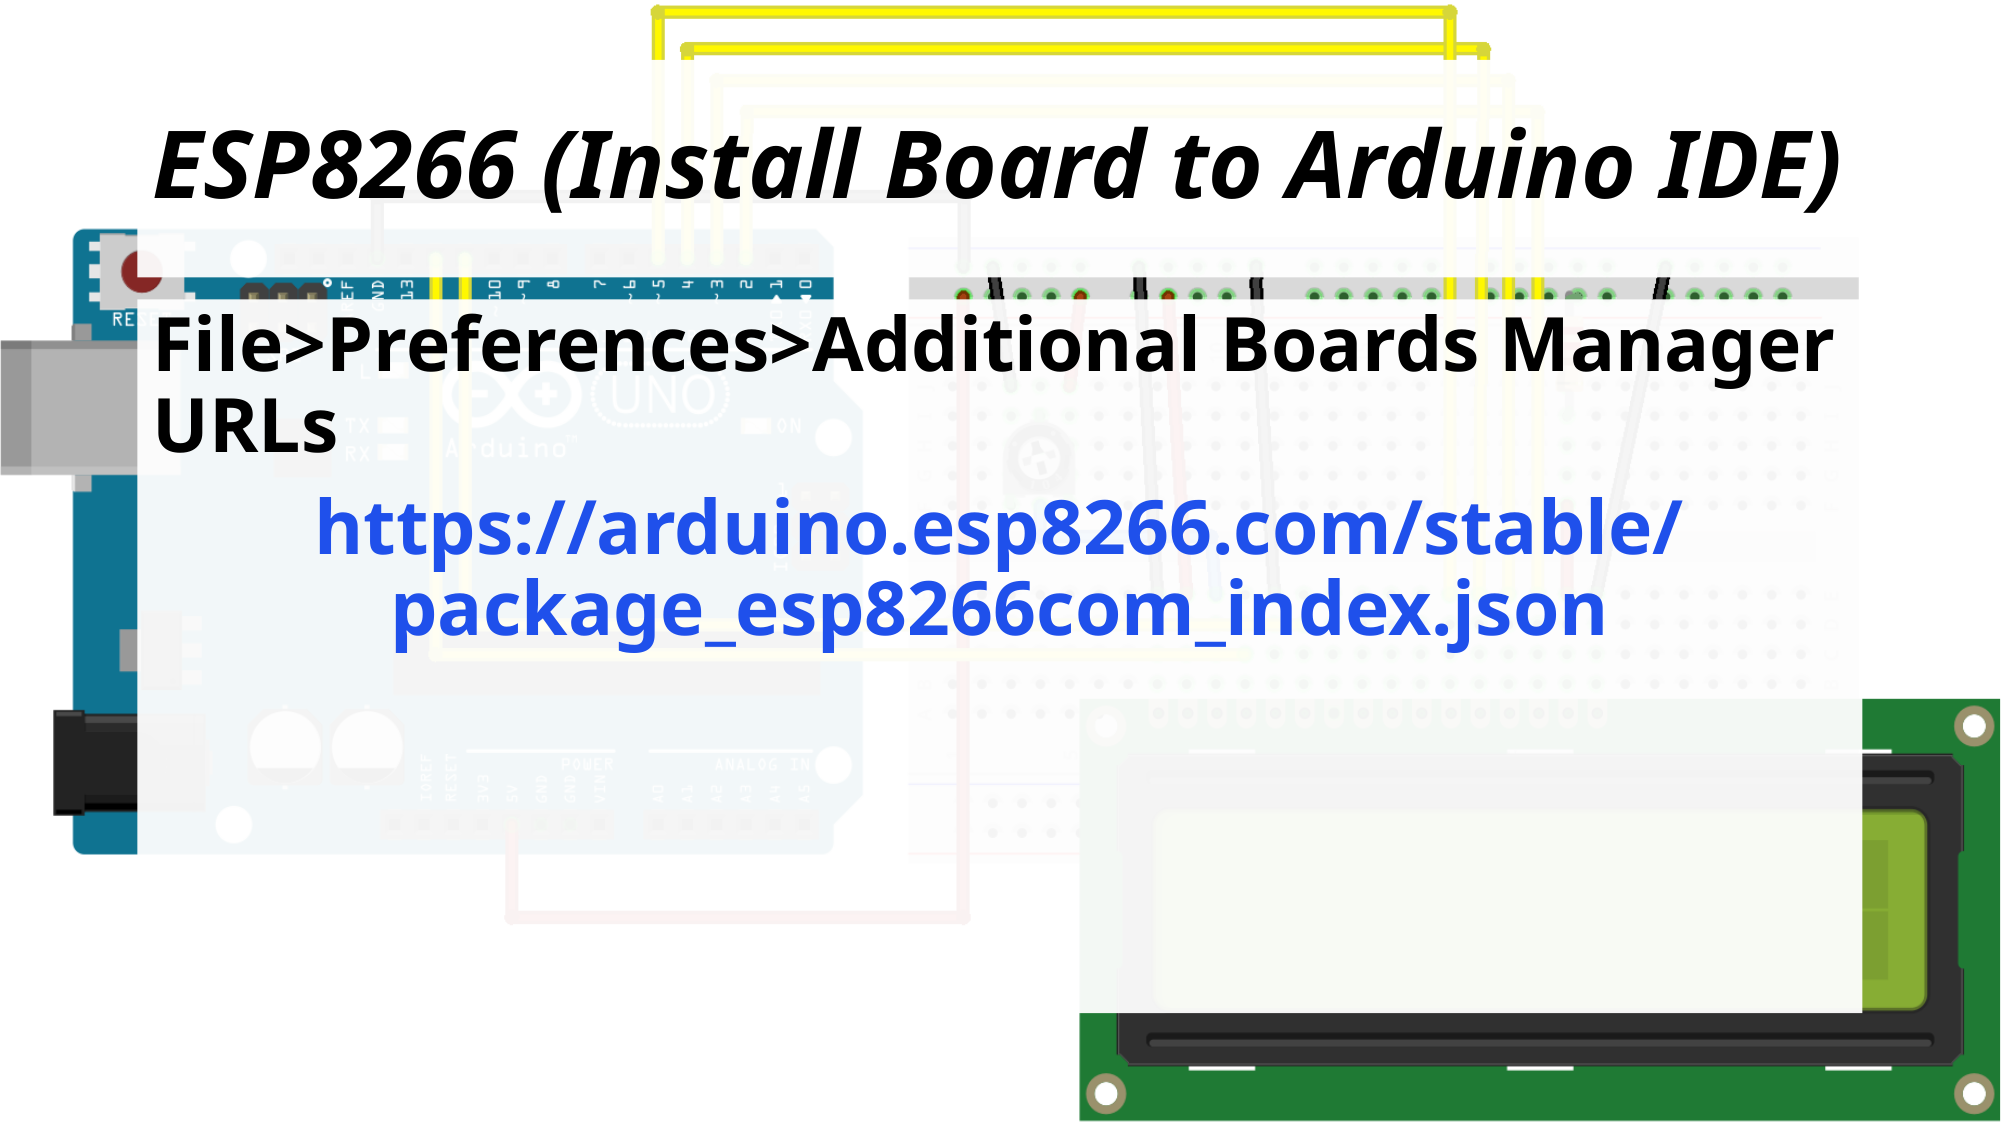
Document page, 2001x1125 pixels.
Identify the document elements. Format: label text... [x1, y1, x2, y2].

title ESP8266 (Install Board to Arduino IDE) [137, 59, 1863, 278]
picture [0, 0, 2001, 1125]
list File>Preferences>Additional Boards Manager URLs https://arduino.esp8266.com/stable/package_esp8266com_index.json [137, 299, 1863, 1014]
